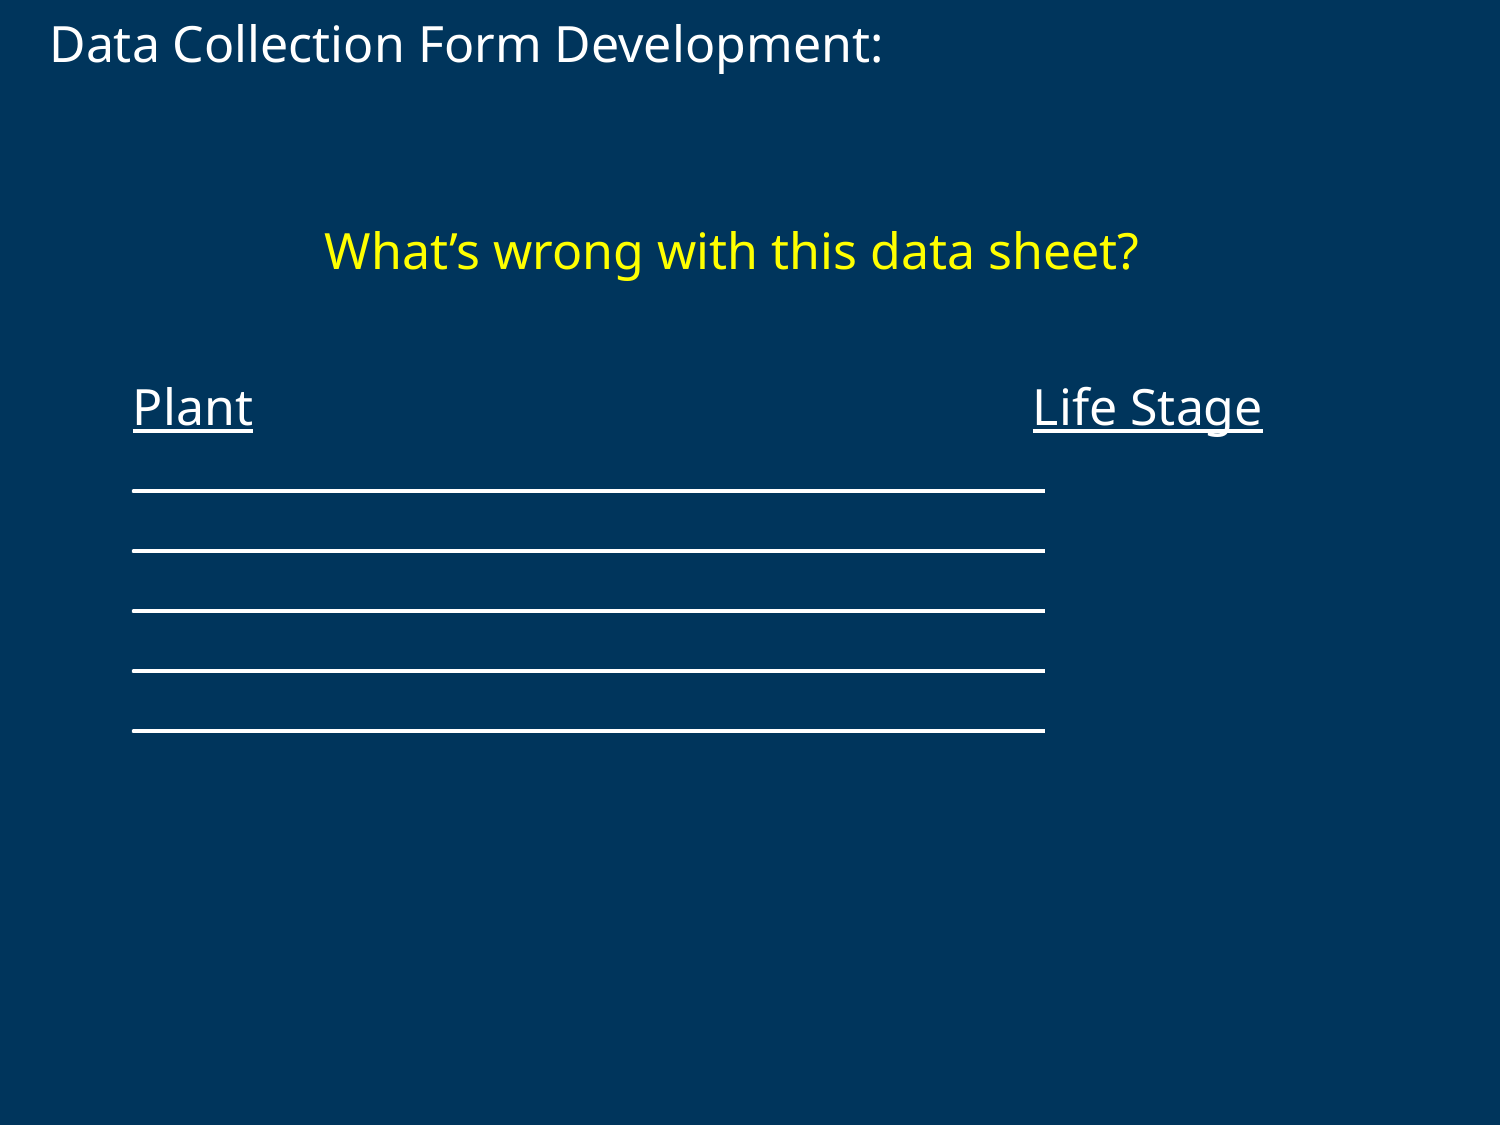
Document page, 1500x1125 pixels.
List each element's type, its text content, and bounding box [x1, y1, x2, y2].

text_box Data Collection Form Development: [34, 5, 899, 81]
text_box Plant Life Stage _________________________________________ _________________________________________ _________________________________________ _________________________________________ _________________________________________ [118, 367, 1278, 803]
text_box What’s wrong with this data sheet? [87, 212, 1378, 288]
